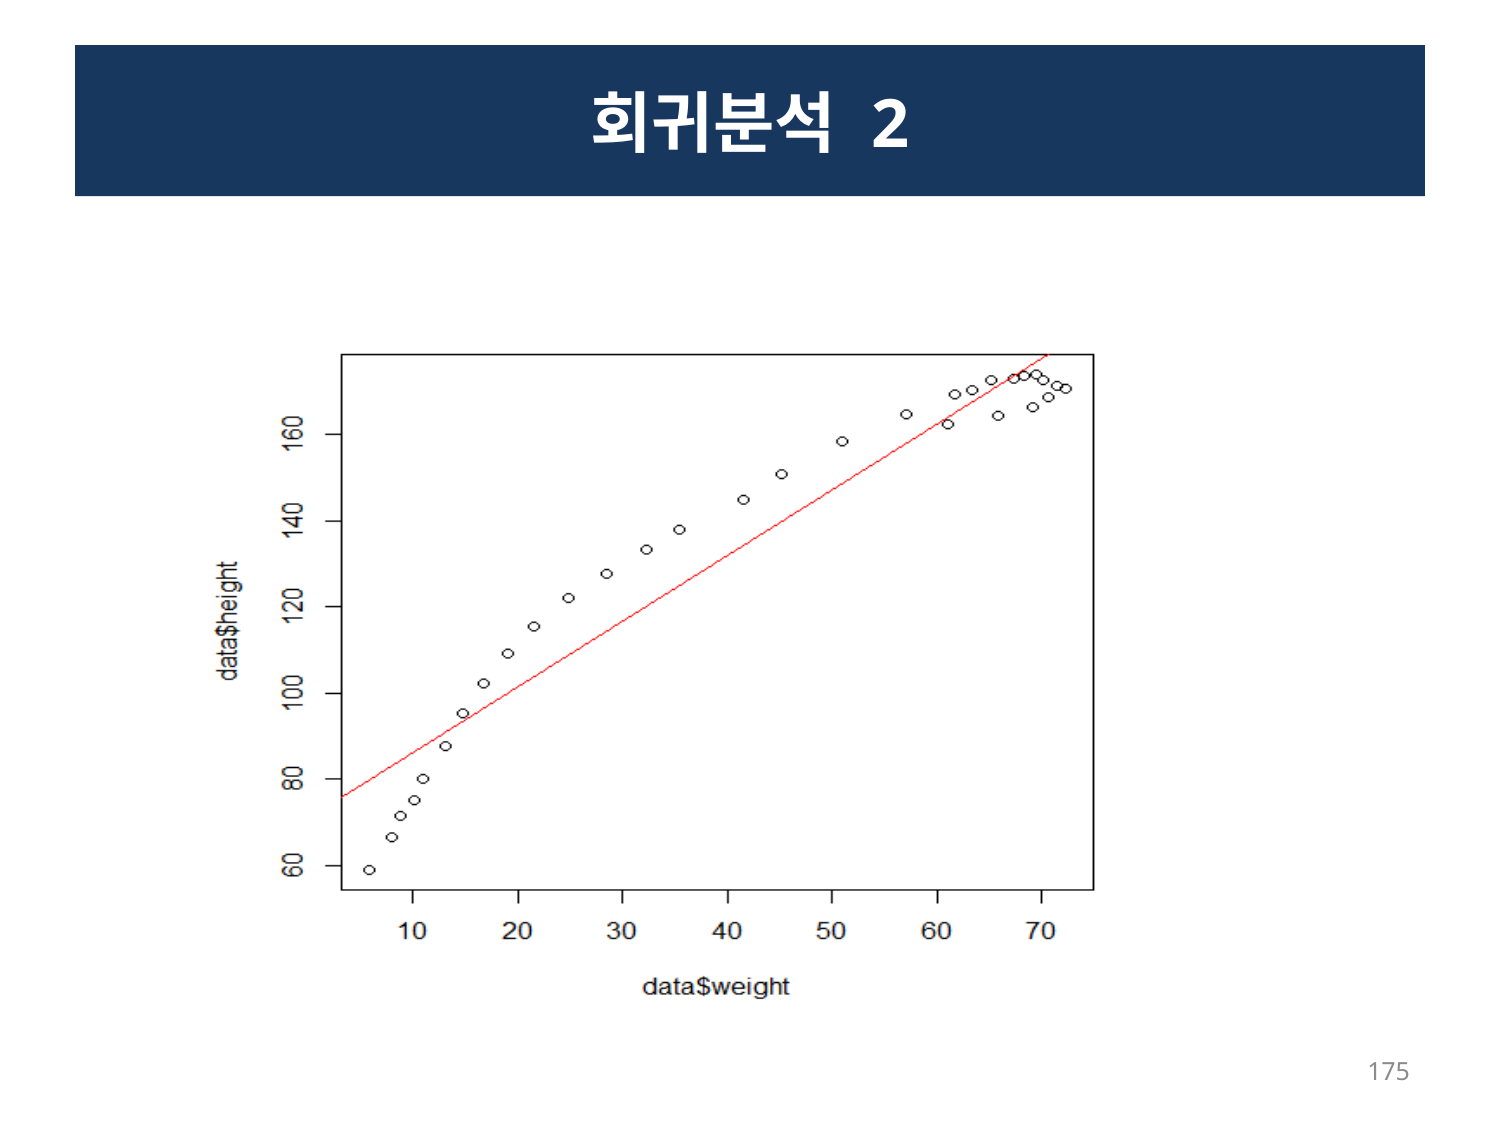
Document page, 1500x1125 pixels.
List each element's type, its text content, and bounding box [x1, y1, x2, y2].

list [206, 243, 1164, 1029]
title 회귀분석 2 [75, 45, 1425, 197]
slide_number 175 [1074, 1042, 1425, 1103]
